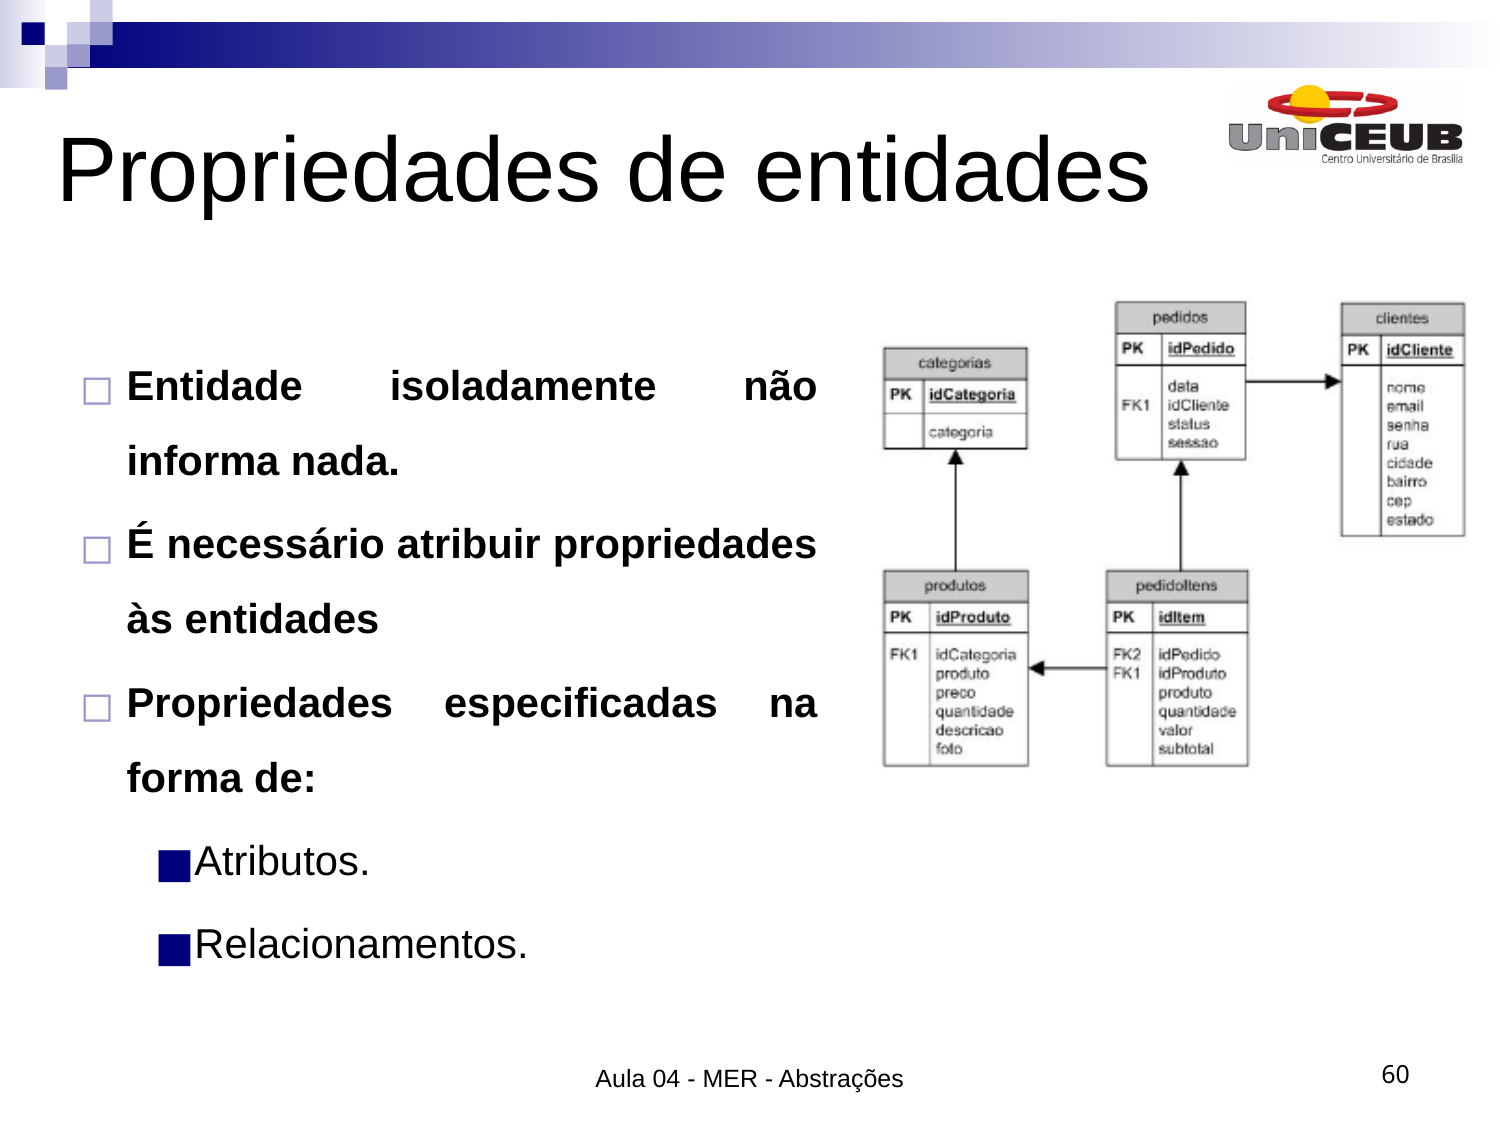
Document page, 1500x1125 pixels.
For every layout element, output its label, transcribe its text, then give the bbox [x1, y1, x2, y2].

picture [879, 296, 1468, 773]
list Entidade isoladamente não informa nada. É necessário atribuir propriedades às entidades Propriedades especificadas na forma de: Atributos. Relacionamentos. [0, 326, 833, 964]
text_box Aula 04 - MER - Abstrações [512, 1024, 988, 1100]
title Propriedades de entidades [41, 52, 1392, 278]
text_box 60 [1074, 1024, 1425, 1100]
picture [1227, 83, 1464, 165]
